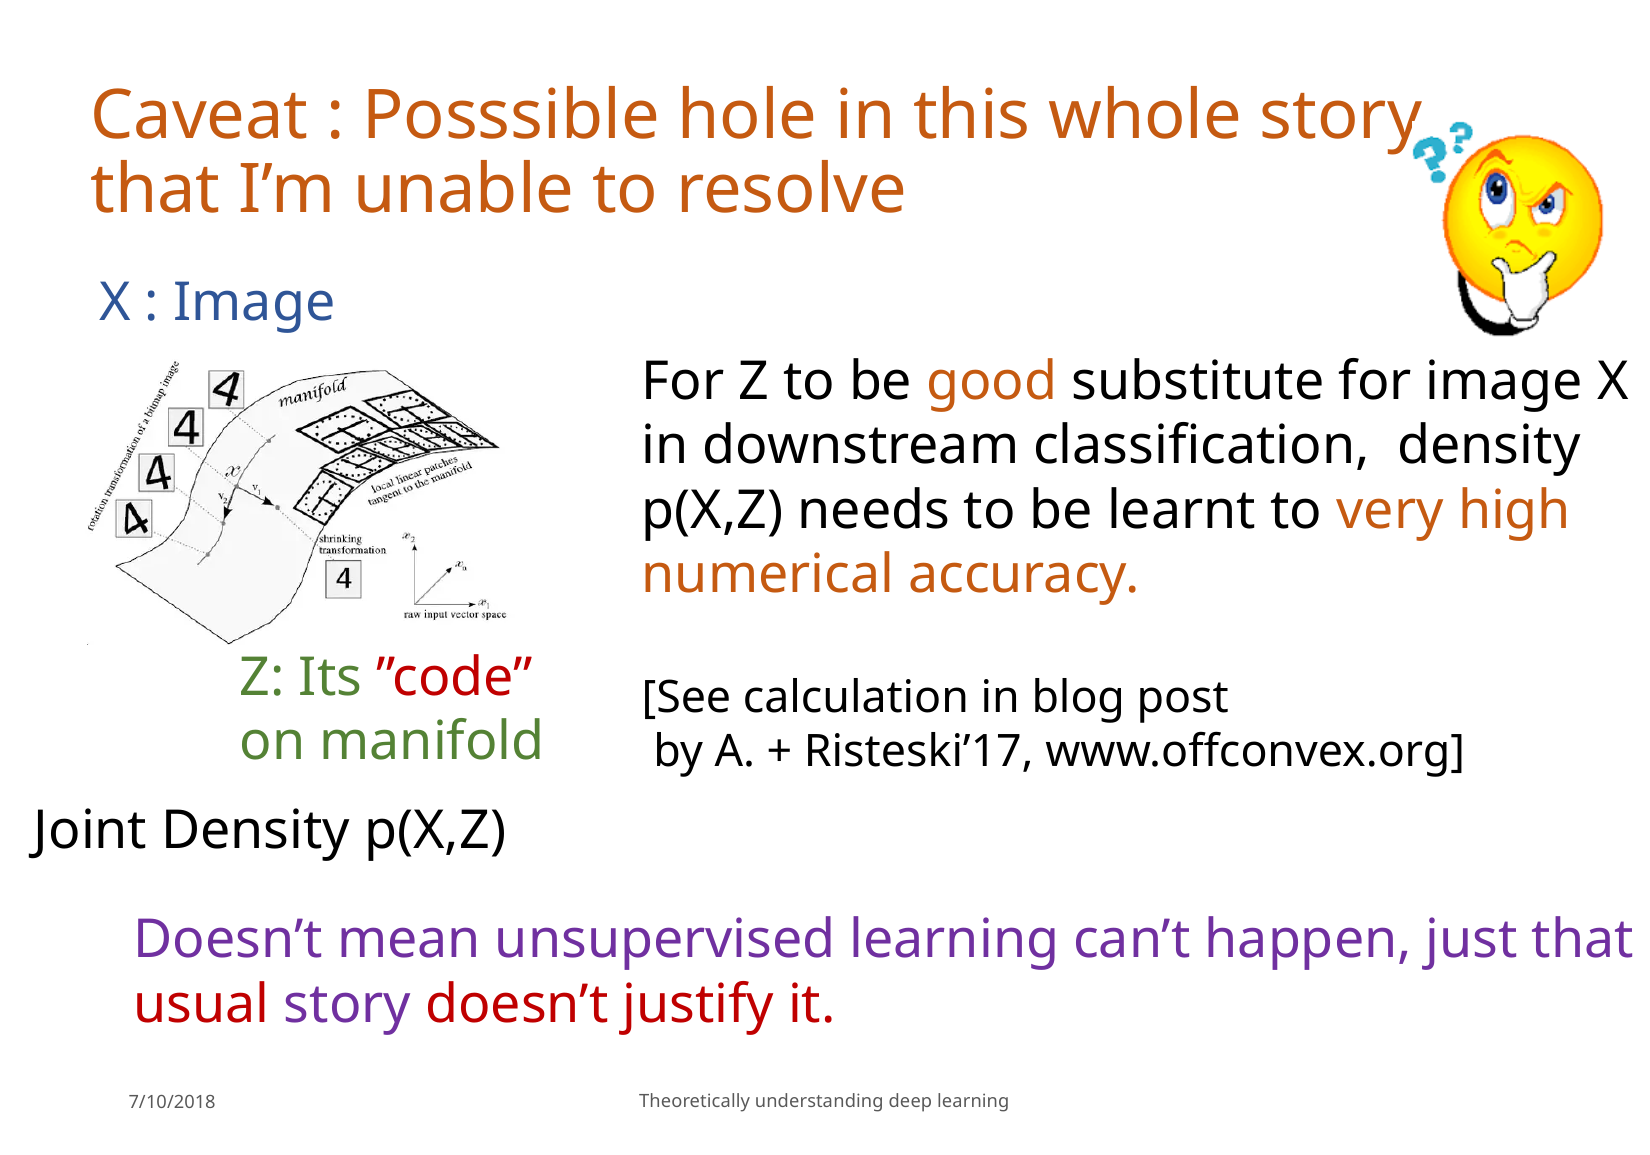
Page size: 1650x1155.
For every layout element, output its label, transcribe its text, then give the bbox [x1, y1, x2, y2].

text_box For Z to be good substitute for image X in downstream classification, density p(X,Z) needs to be learnt to very high numerical accuracy. [See calculation in blog post by A. + Risteski’17, www.offconvex.org] [626, 338, 1644, 783]
text_box Joint Density p(X,Z) [18, 787, 522, 867]
text_box X : Image [84, 259, 365, 339]
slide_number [113, 1070, 485, 1132]
picture [46, 339, 553, 646]
text_box Z: Its ”code” on manifold [225, 634, 562, 778]
title Caveat : Posssible hole in this whole story that I’m unable to resolve [75, 36, 1467, 270]
picture [1412, 121, 1604, 337]
text_box Doesn’t mean unsupervised learning can’t happen, just that usual story doesn’t justify it. [118, 896, 1650, 1041]
footer Theoretically understanding deep learning [546, 1070, 1104, 1132]
